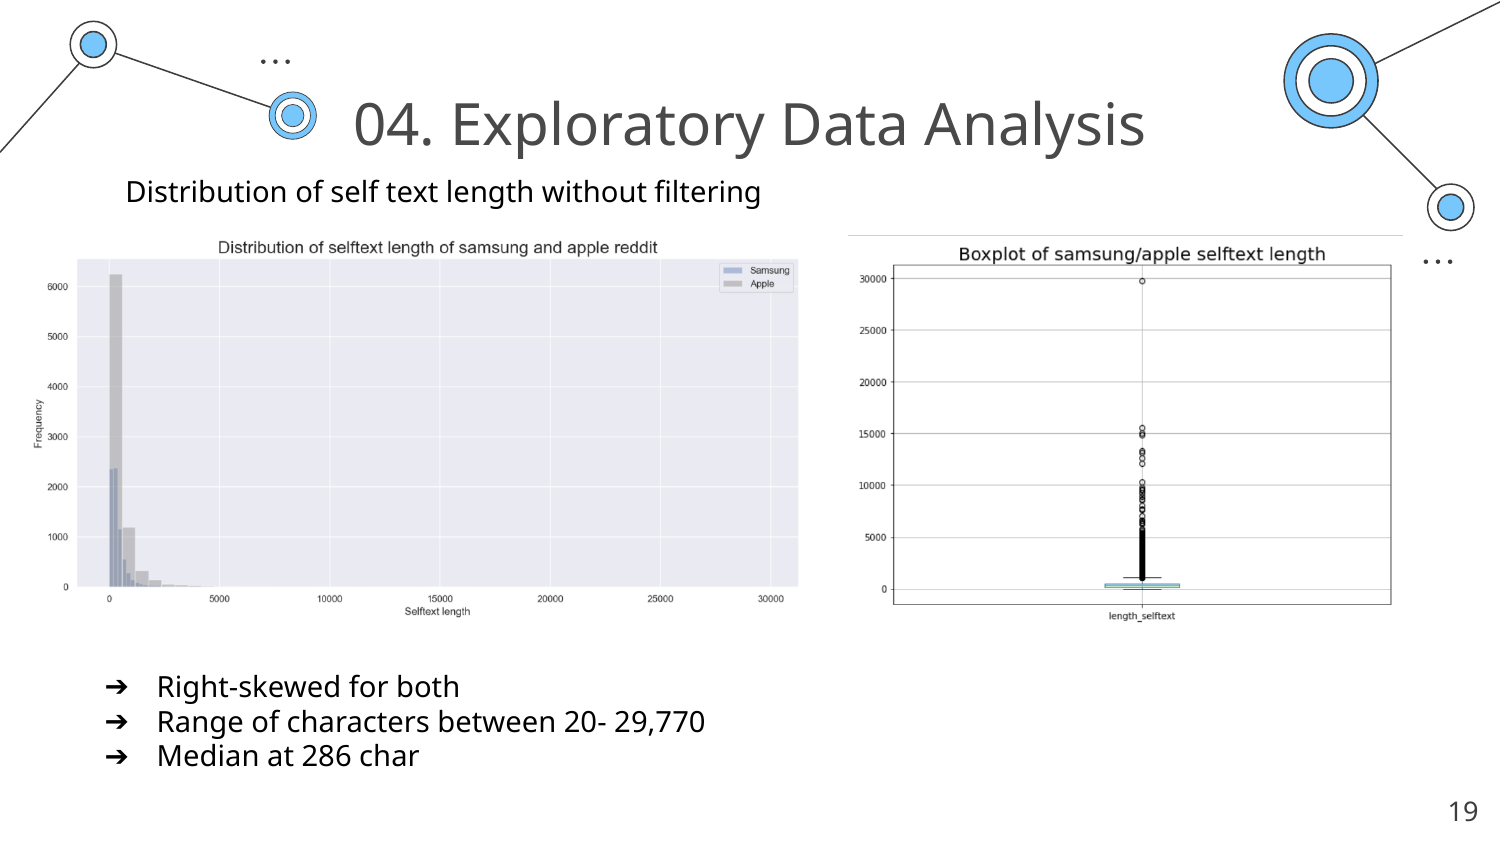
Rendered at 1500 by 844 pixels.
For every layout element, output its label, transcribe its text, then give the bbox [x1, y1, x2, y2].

slide_number ‹#› [1403, 779, 1494, 844]
title 04. Exploratory Data Analysis [257, 72, 1243, 158]
text_box Right-skewed for both Range of characters between 20- 29,770 Median at 286 char [66, 652, 1270, 788]
text_box Distribution of self text length without filtering [110, 158, 1314, 224]
picture [24, 235, 824, 621]
picture [848, 235, 1403, 629]
